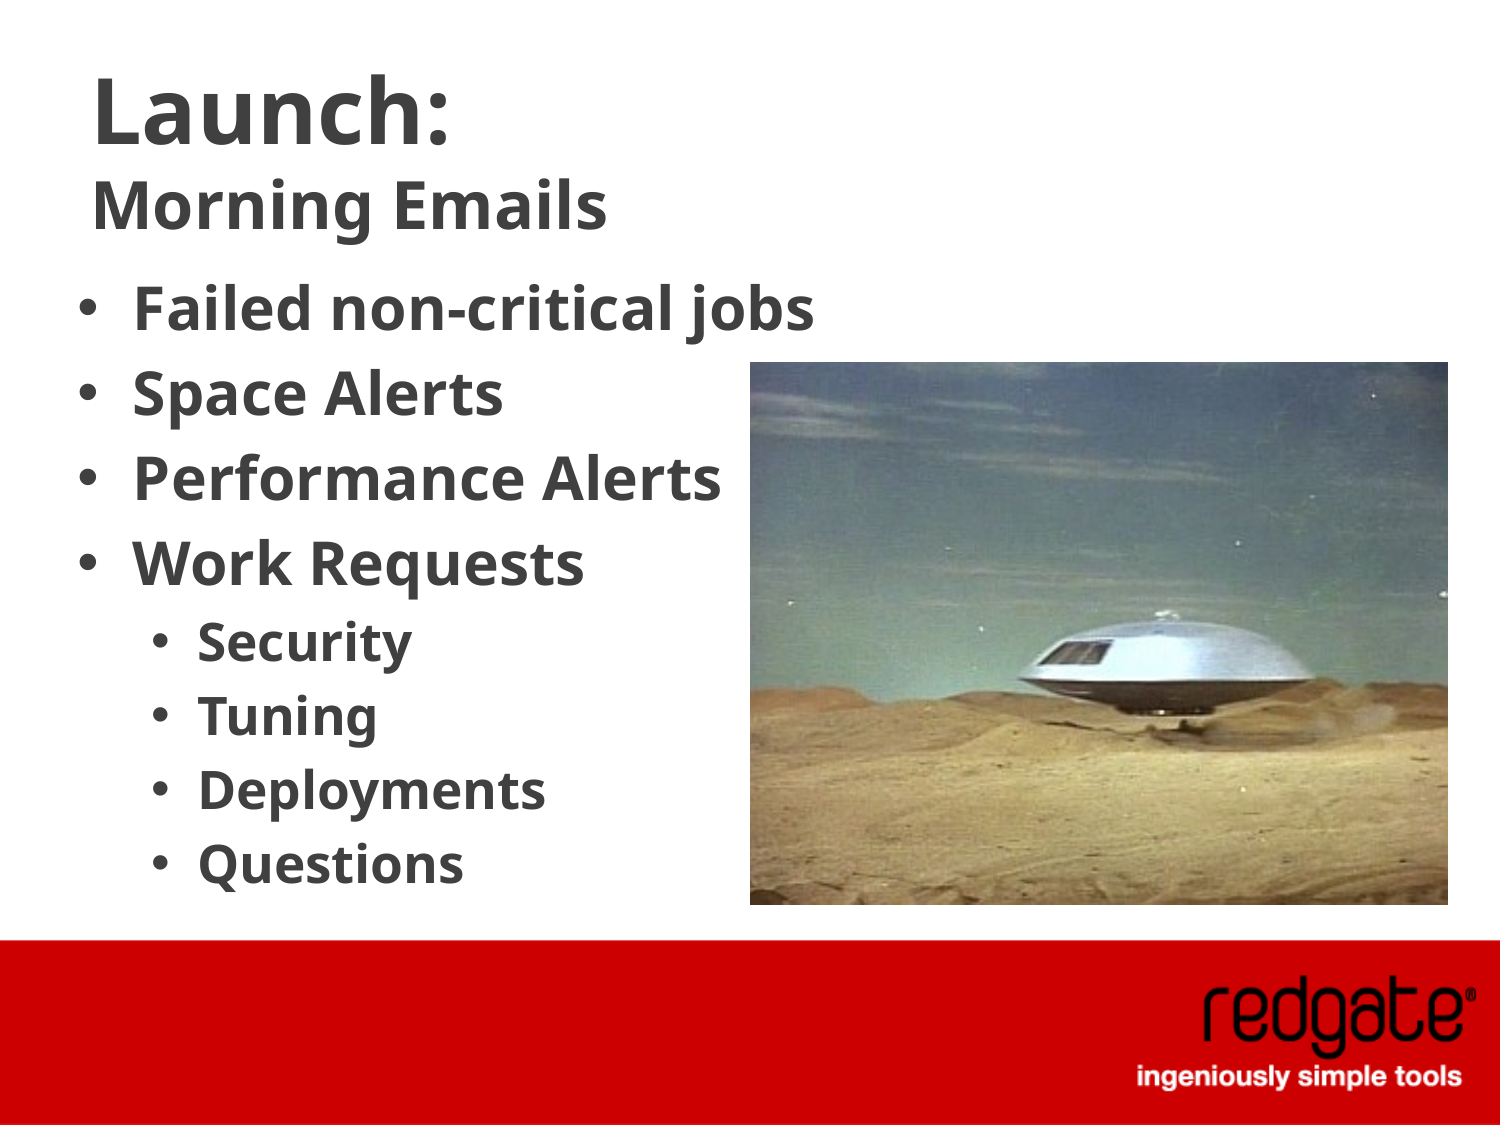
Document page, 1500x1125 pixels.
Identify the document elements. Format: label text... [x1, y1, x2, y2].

list Failed non-critical jobs Space Alerts Performance Alerts Work Requests Security Tuning Deployments Questions [62, 262, 1413, 908]
picture [0, 0, 1500, 1125]
title Launch: Morning Emails [75, 45, 1425, 233]
